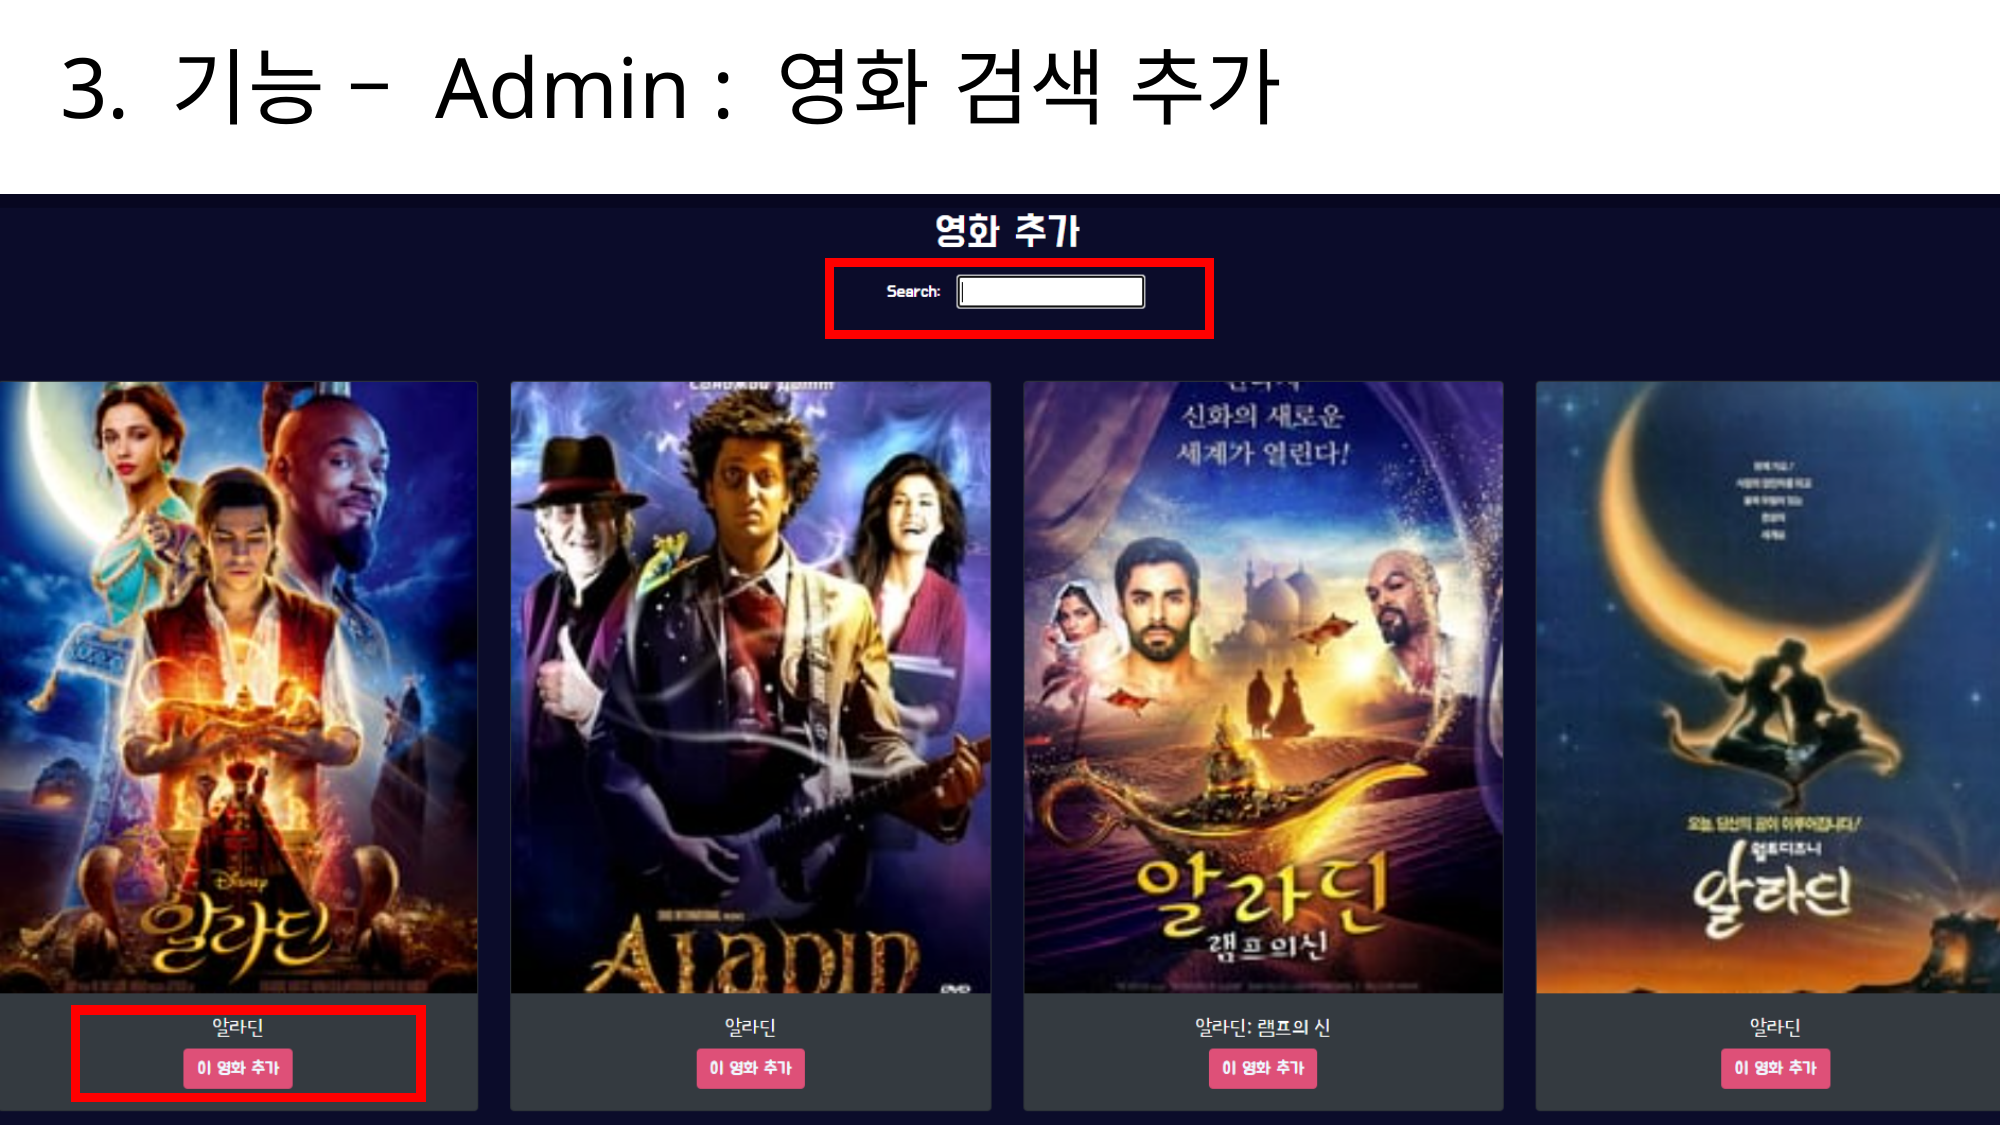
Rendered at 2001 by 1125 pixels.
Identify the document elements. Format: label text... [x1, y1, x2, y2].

text_box 3. 기능 – Admin : 영화 검색 추가 [45, 27, 1298, 143]
picture [0, 194, 2000, 1125]
